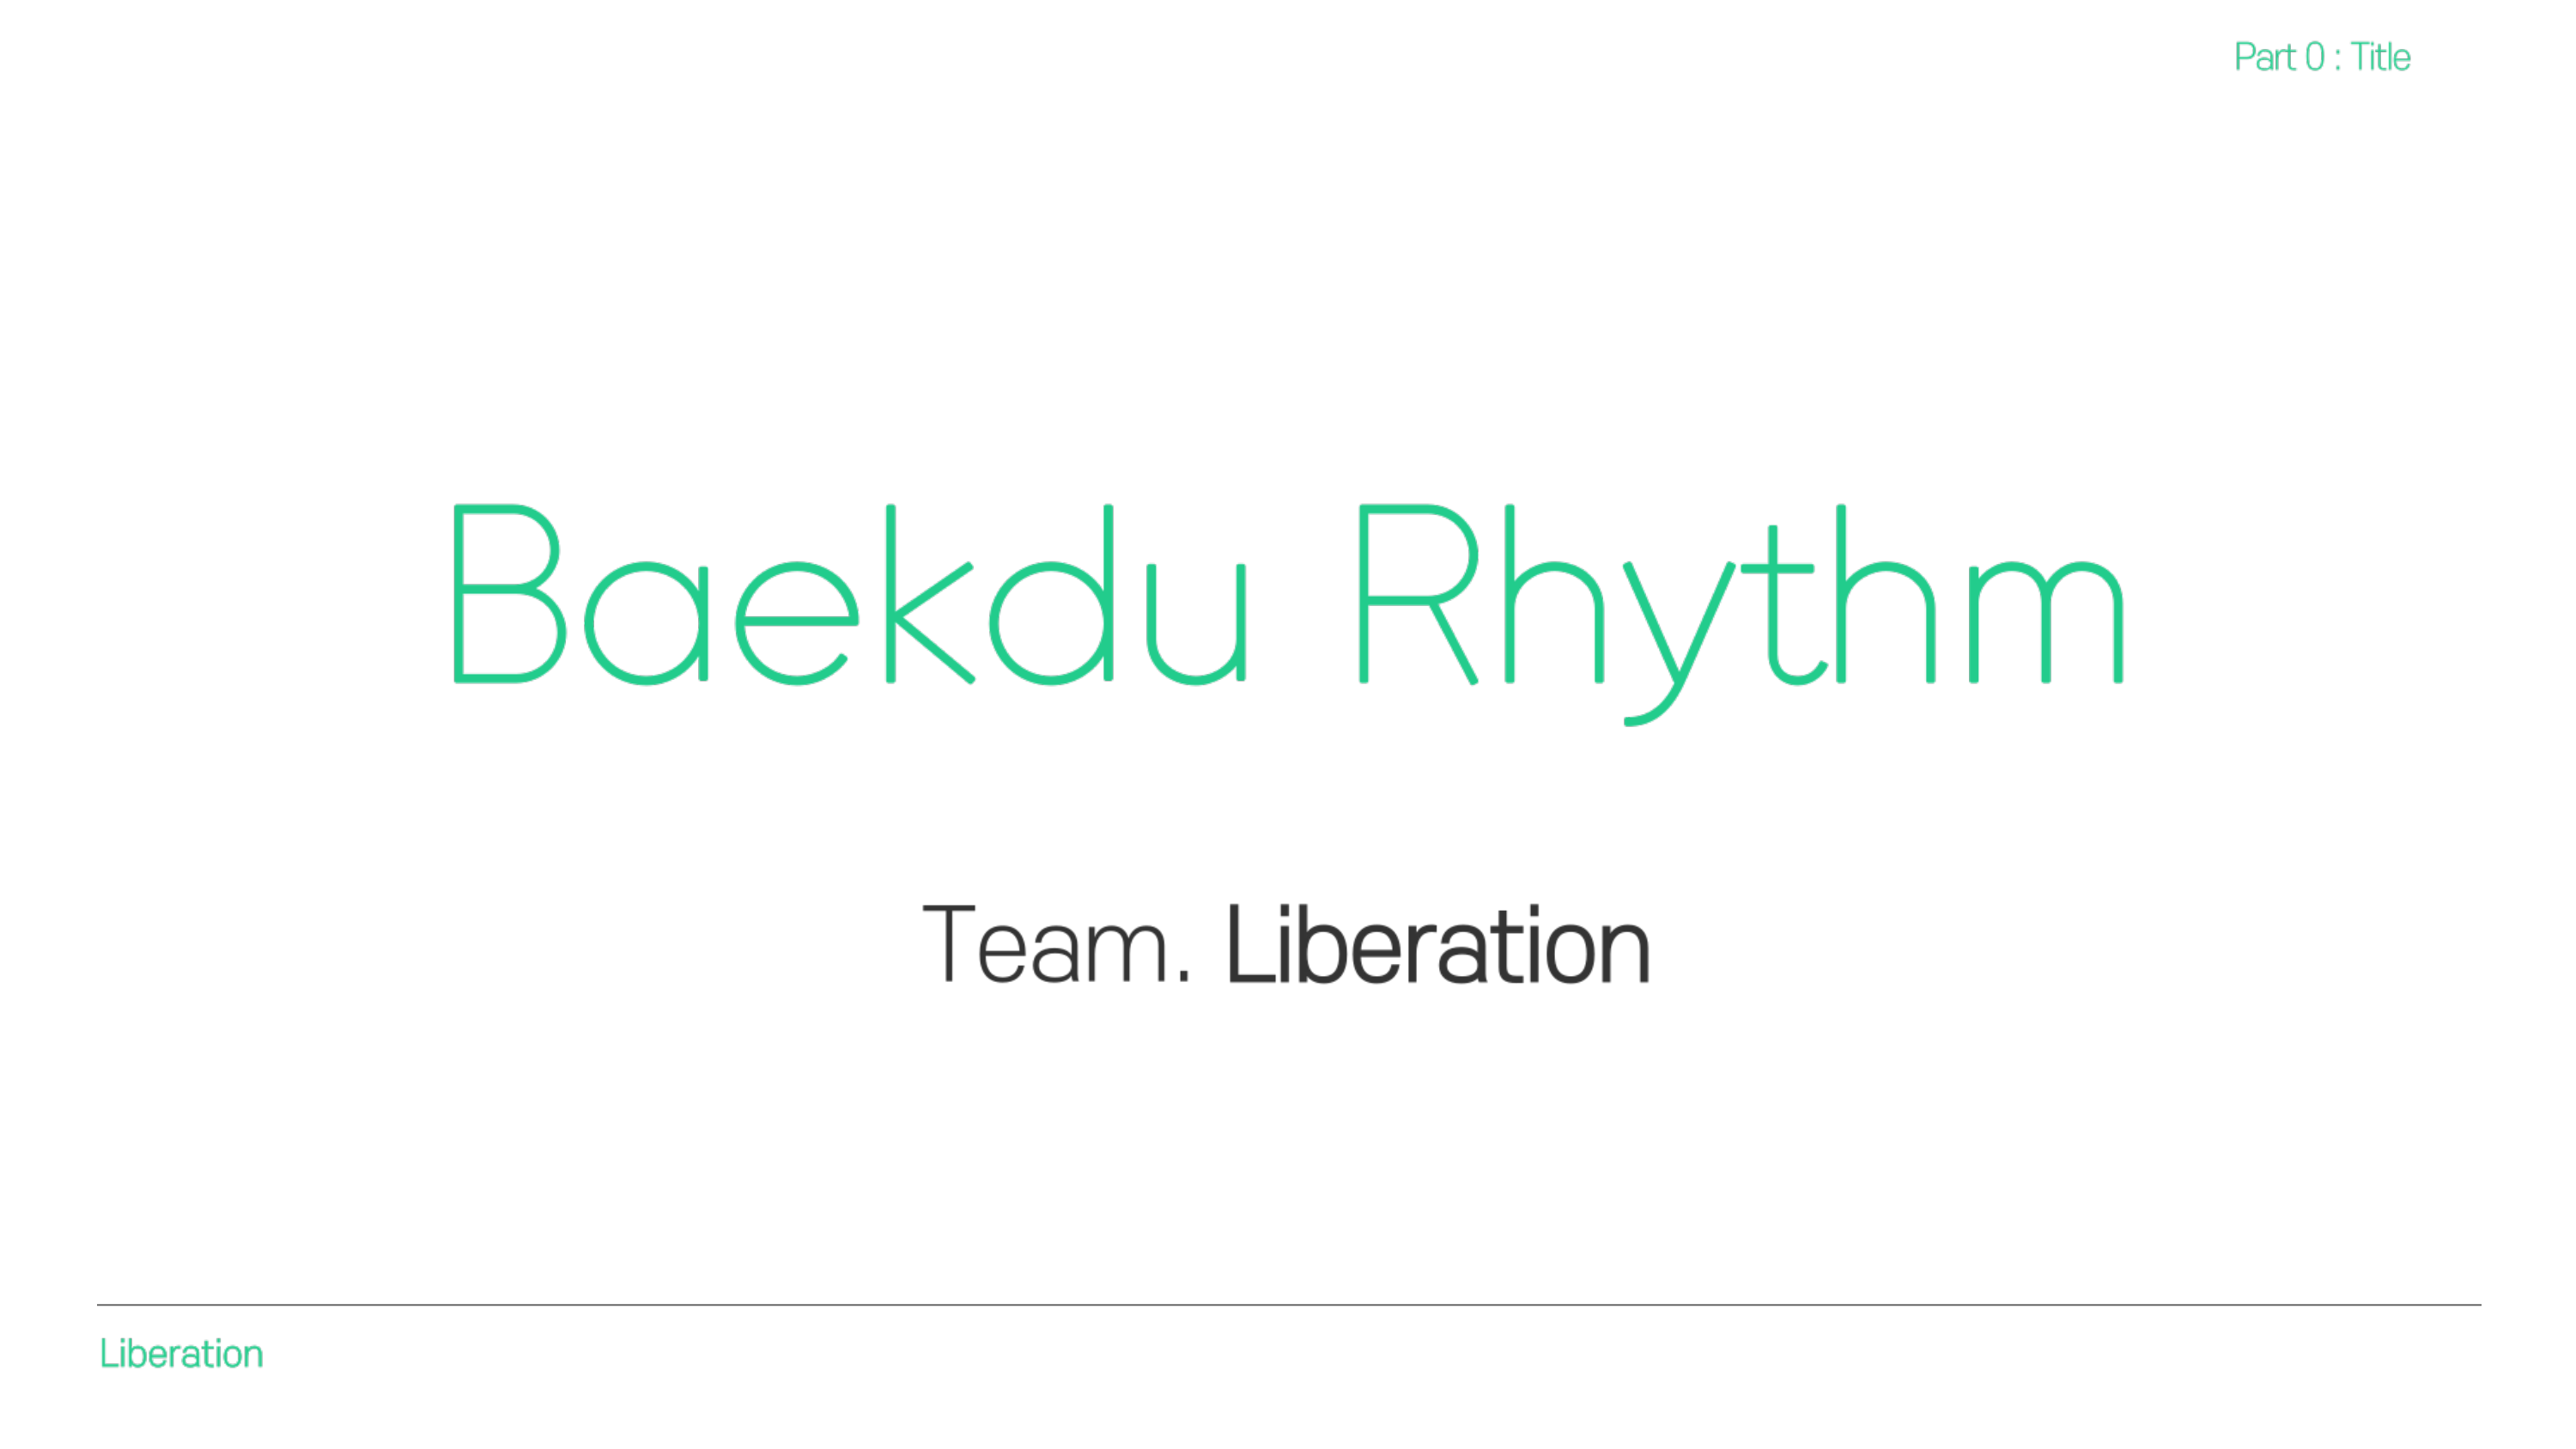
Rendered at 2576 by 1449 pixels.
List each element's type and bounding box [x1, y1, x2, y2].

picture [88, 1309, 299, 1410]
picture [0, 296, 2428, 1101]
text_box [96, 1303, 2482, 1308]
picture [2222, 15, 2443, 112]
